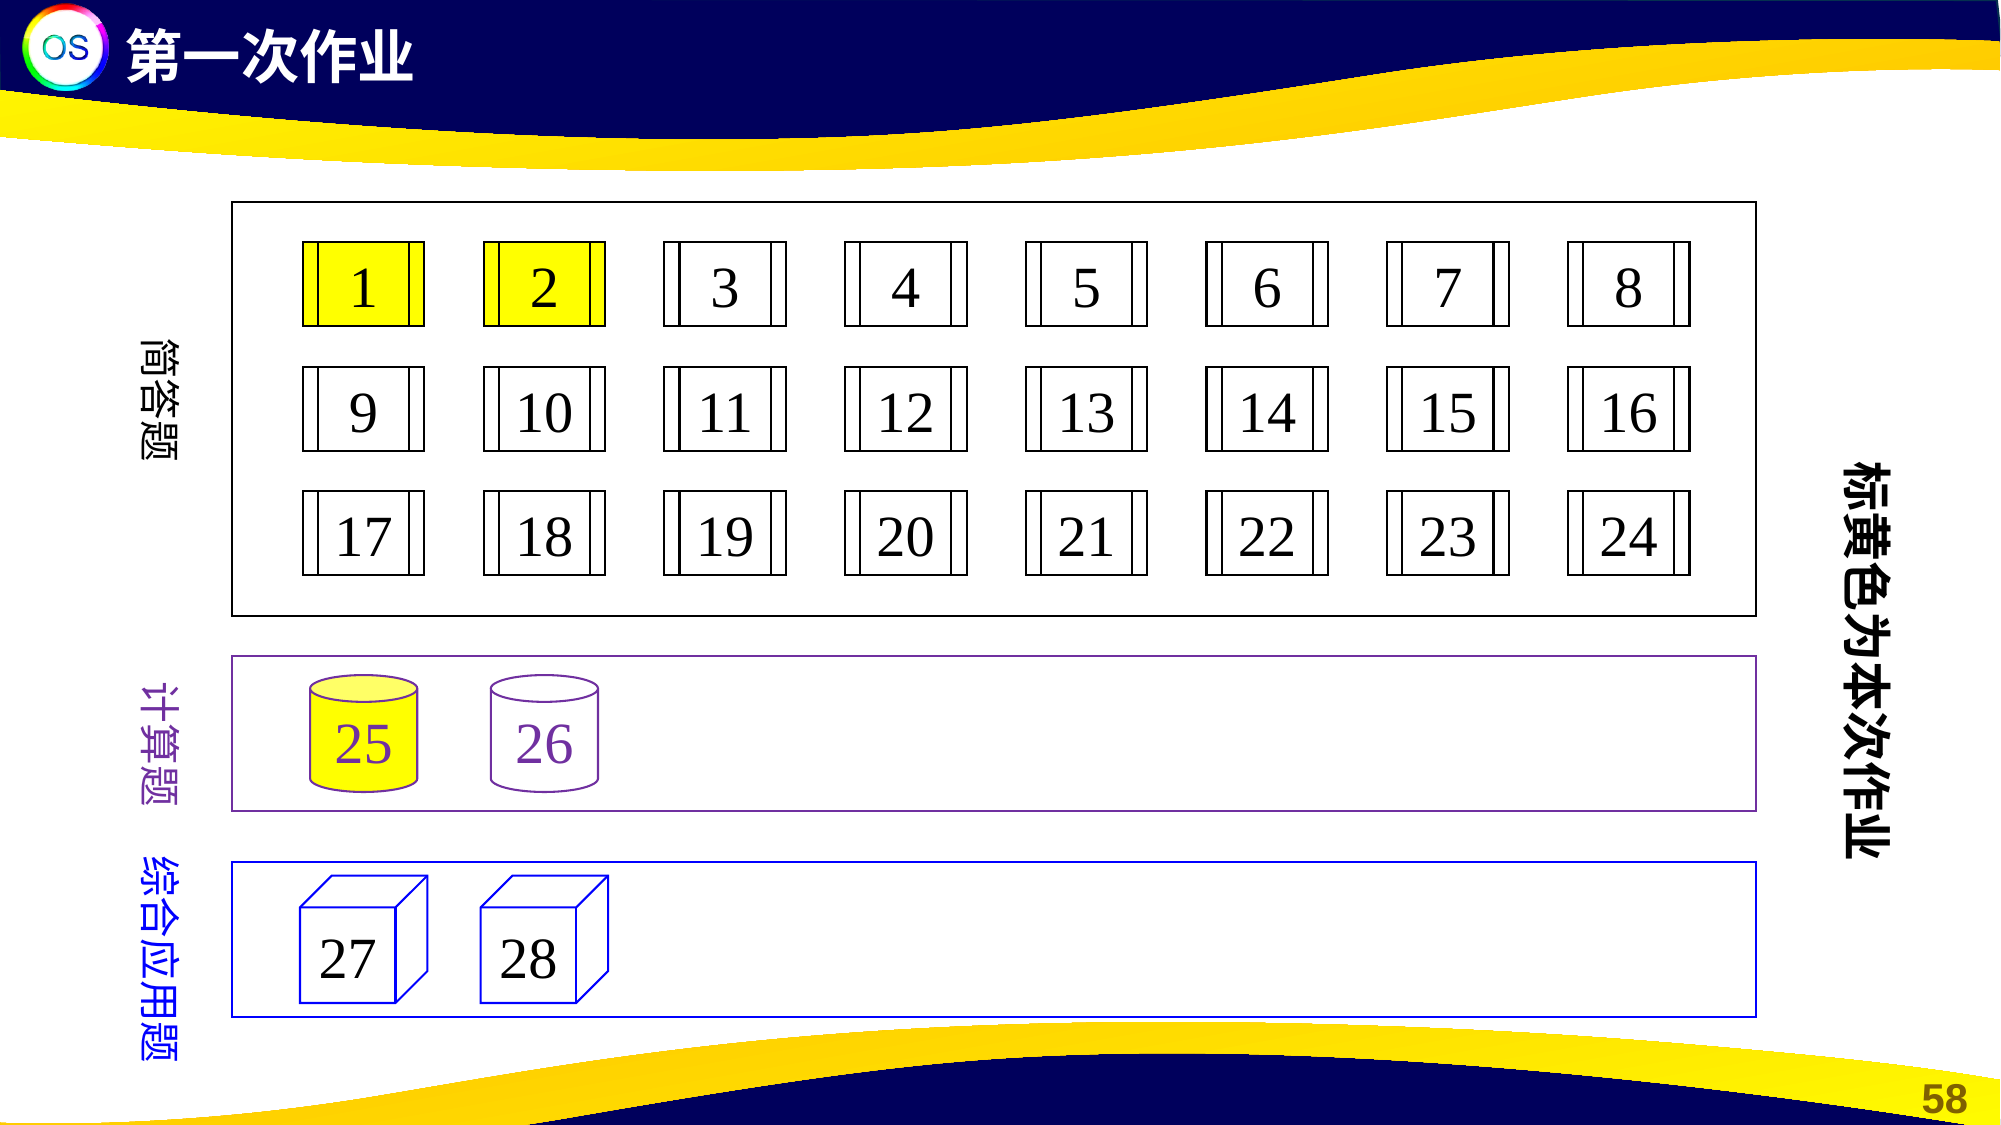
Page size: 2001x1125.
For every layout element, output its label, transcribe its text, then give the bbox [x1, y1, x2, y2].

text_box 计算题 [113, 666, 195, 809]
text_box [231, 201, 1757, 617]
text_box 4 [844, 241, 968, 327]
text_box 5 [1025, 241, 1148, 327]
text_box 23 [1386, 490, 1510, 576]
text_box 19 [663, 490, 787, 576]
text_box 8 [1567, 241, 1691, 327]
text_box 6 [1205, 241, 1329, 327]
text_box 13 [1025, 366, 1148, 452]
text_box [231, 655, 1757, 812]
text_box 标黄色为本次作业 [1815, 446, 1906, 866]
picture [22, 3, 109, 91]
text_box 21 [1025, 490, 1148, 576]
text_box 15 [1386, 366, 1510, 452]
text_box 第一次作业 [109, 12, 1263, 98]
text_box 16 [1567, 366, 1691, 452]
text_box 24 [1567, 490, 1691, 576]
text_box 18 [483, 490, 606, 576]
text_box 3 [663, 241, 787, 327]
text_box 28 [479, 874, 610, 1005]
text_box 2 [483, 241, 606, 327]
text_box 11 [663, 366, 787, 452]
text_box 20 [844, 490, 968, 576]
text_box 12 [844, 366, 968, 452]
text_box 7 [1386, 241, 1510, 327]
text_box 22 [1205, 490, 1329, 576]
text_box 10 [483, 366, 606, 452]
text_box 简答题 [113, 322, 195, 464]
text_box [231, 861, 1757, 1018]
text_box 9 [302, 366, 425, 452]
text_box 26 [489, 674, 600, 794]
text_box 17 [302, 490, 425, 576]
text_box 14 [1205, 366, 1329, 452]
text_box 综合应用题 [113, 840, 195, 1066]
text_box 27 [485, 877, 604, 906]
